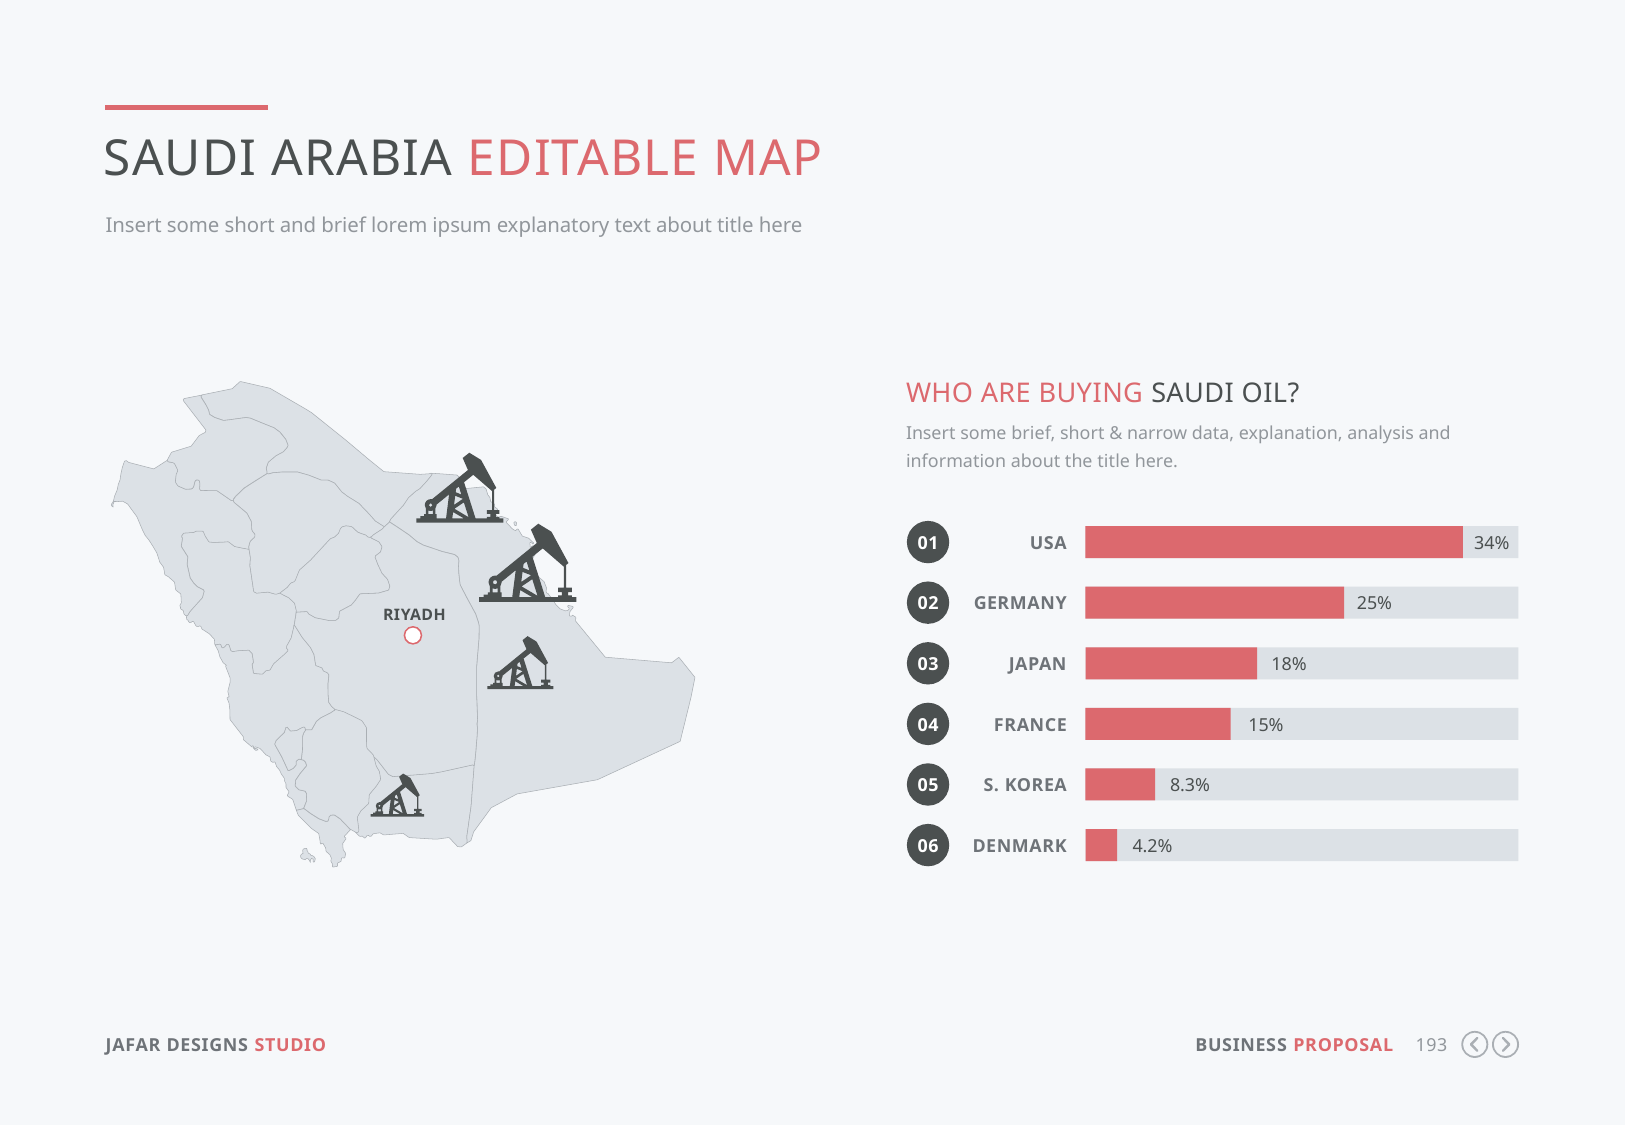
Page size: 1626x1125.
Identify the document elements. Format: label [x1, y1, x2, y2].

text_box [906, 375, 1517, 472]
text_box [906, 763, 950, 806]
text_box [1085, 526, 1519, 559]
text_box [965, 591, 1067, 614]
text_box [965, 652, 1067, 675]
text_box [906, 823, 950, 867]
text_box [965, 834, 1067, 856]
text_box [965, 773, 1067, 796]
text_box [1085, 586, 1519, 619]
text_box [1085, 707, 1519, 740]
text_box [906, 702, 950, 746]
list [105, 209, 1519, 241]
text_box [906, 642, 950, 685]
text_box [906, 581, 950, 624]
text_box [906, 520, 950, 564]
list [103, 125, 1518, 188]
text_box [1085, 647, 1519, 680]
text_box [1085, 768, 1519, 801]
text_box [111, 381, 695, 868]
text_box [965, 531, 1067, 553]
text_box [965, 712, 1067, 735]
text_box [1085, 829, 1519, 862]
